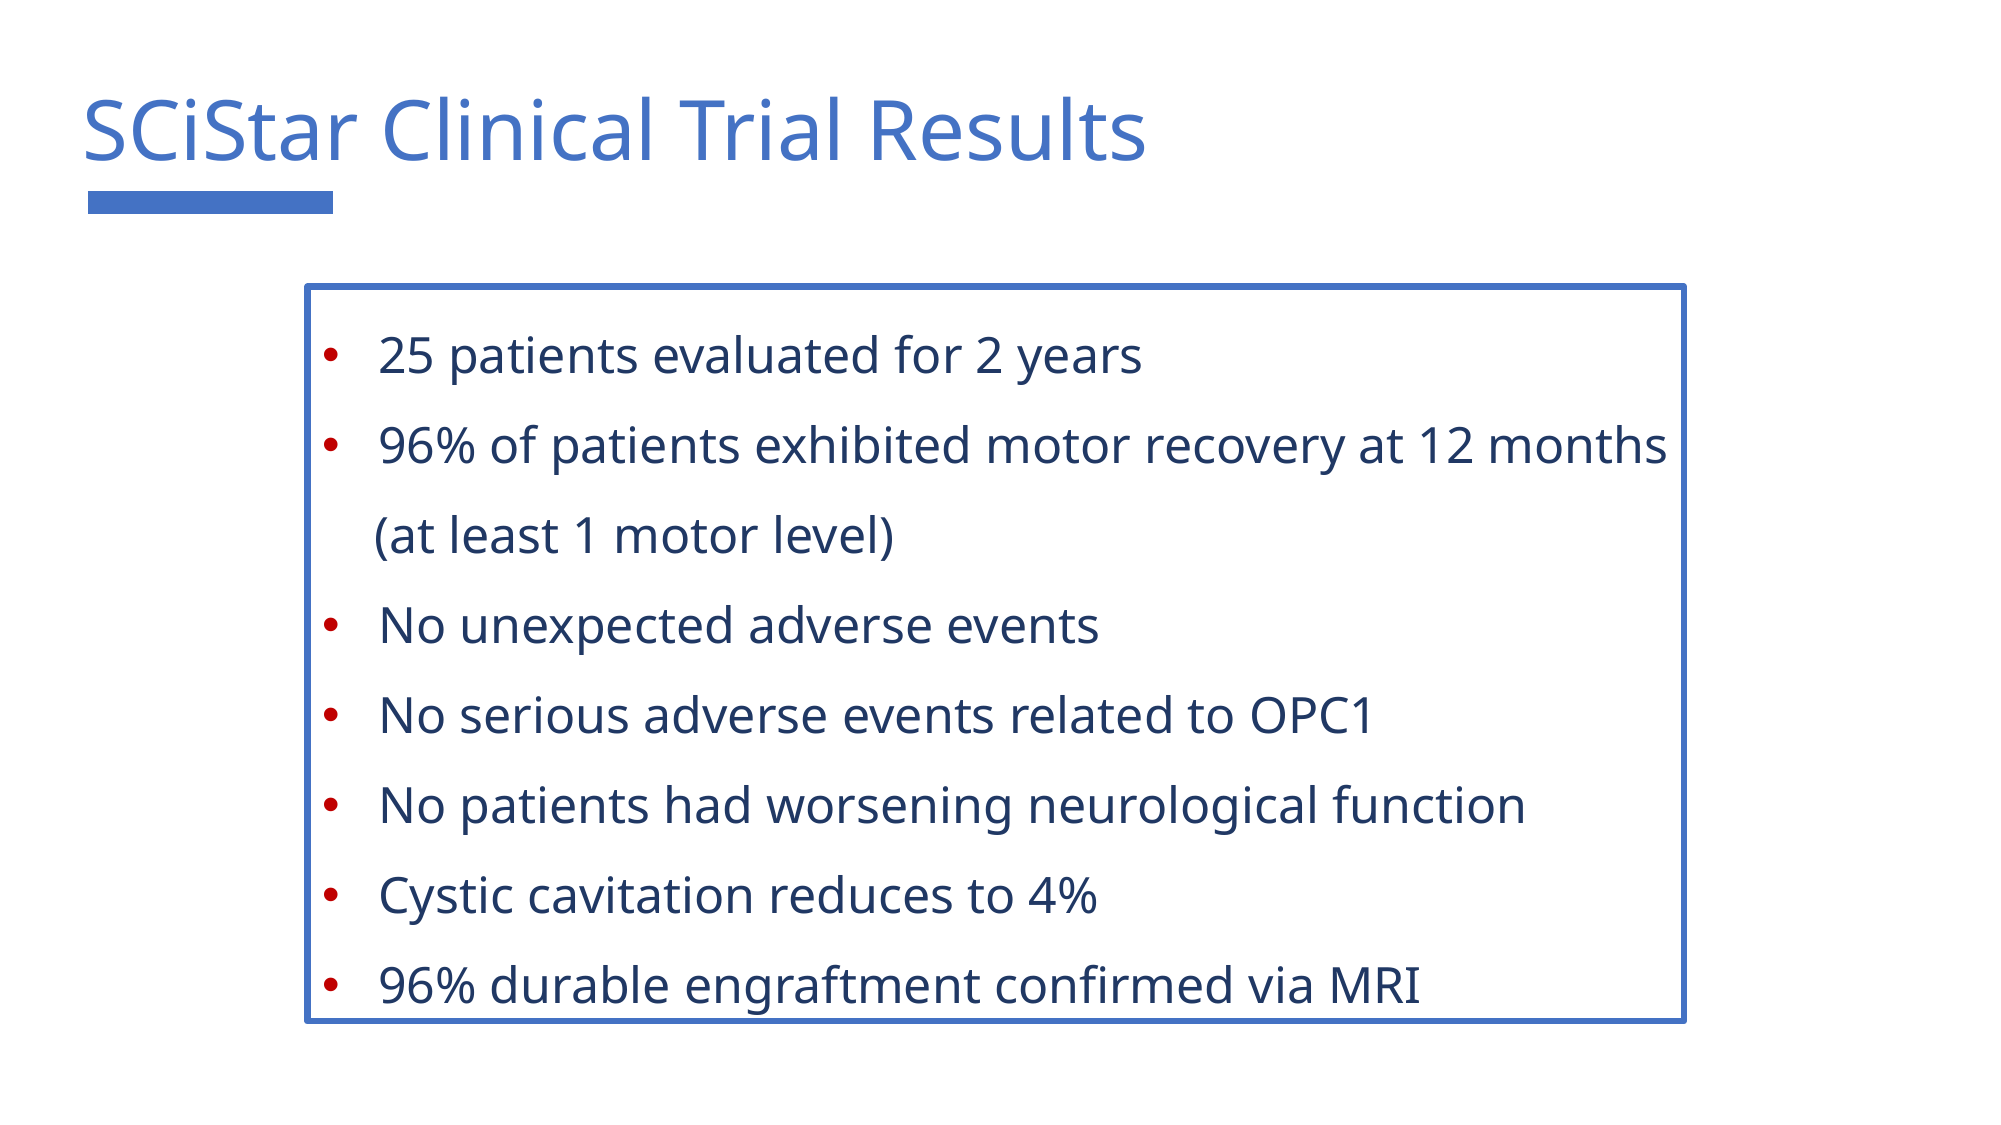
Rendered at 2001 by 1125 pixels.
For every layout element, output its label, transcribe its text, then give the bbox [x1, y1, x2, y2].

text_box SCiStar Clinical Trial Results [67, 70, 1776, 185]
text_box 25 patients evaluated for 2 years 96% of patients exhibited motor recovery at 12 months (at least 1 motor level) No unexpected adverse events No serious adverse events related to OPC1 No patients had worsening neurological function Cystic cavitation reduces to 4% 96% durable engraftment confirmed via MRI [307, 286, 1684, 1022]
